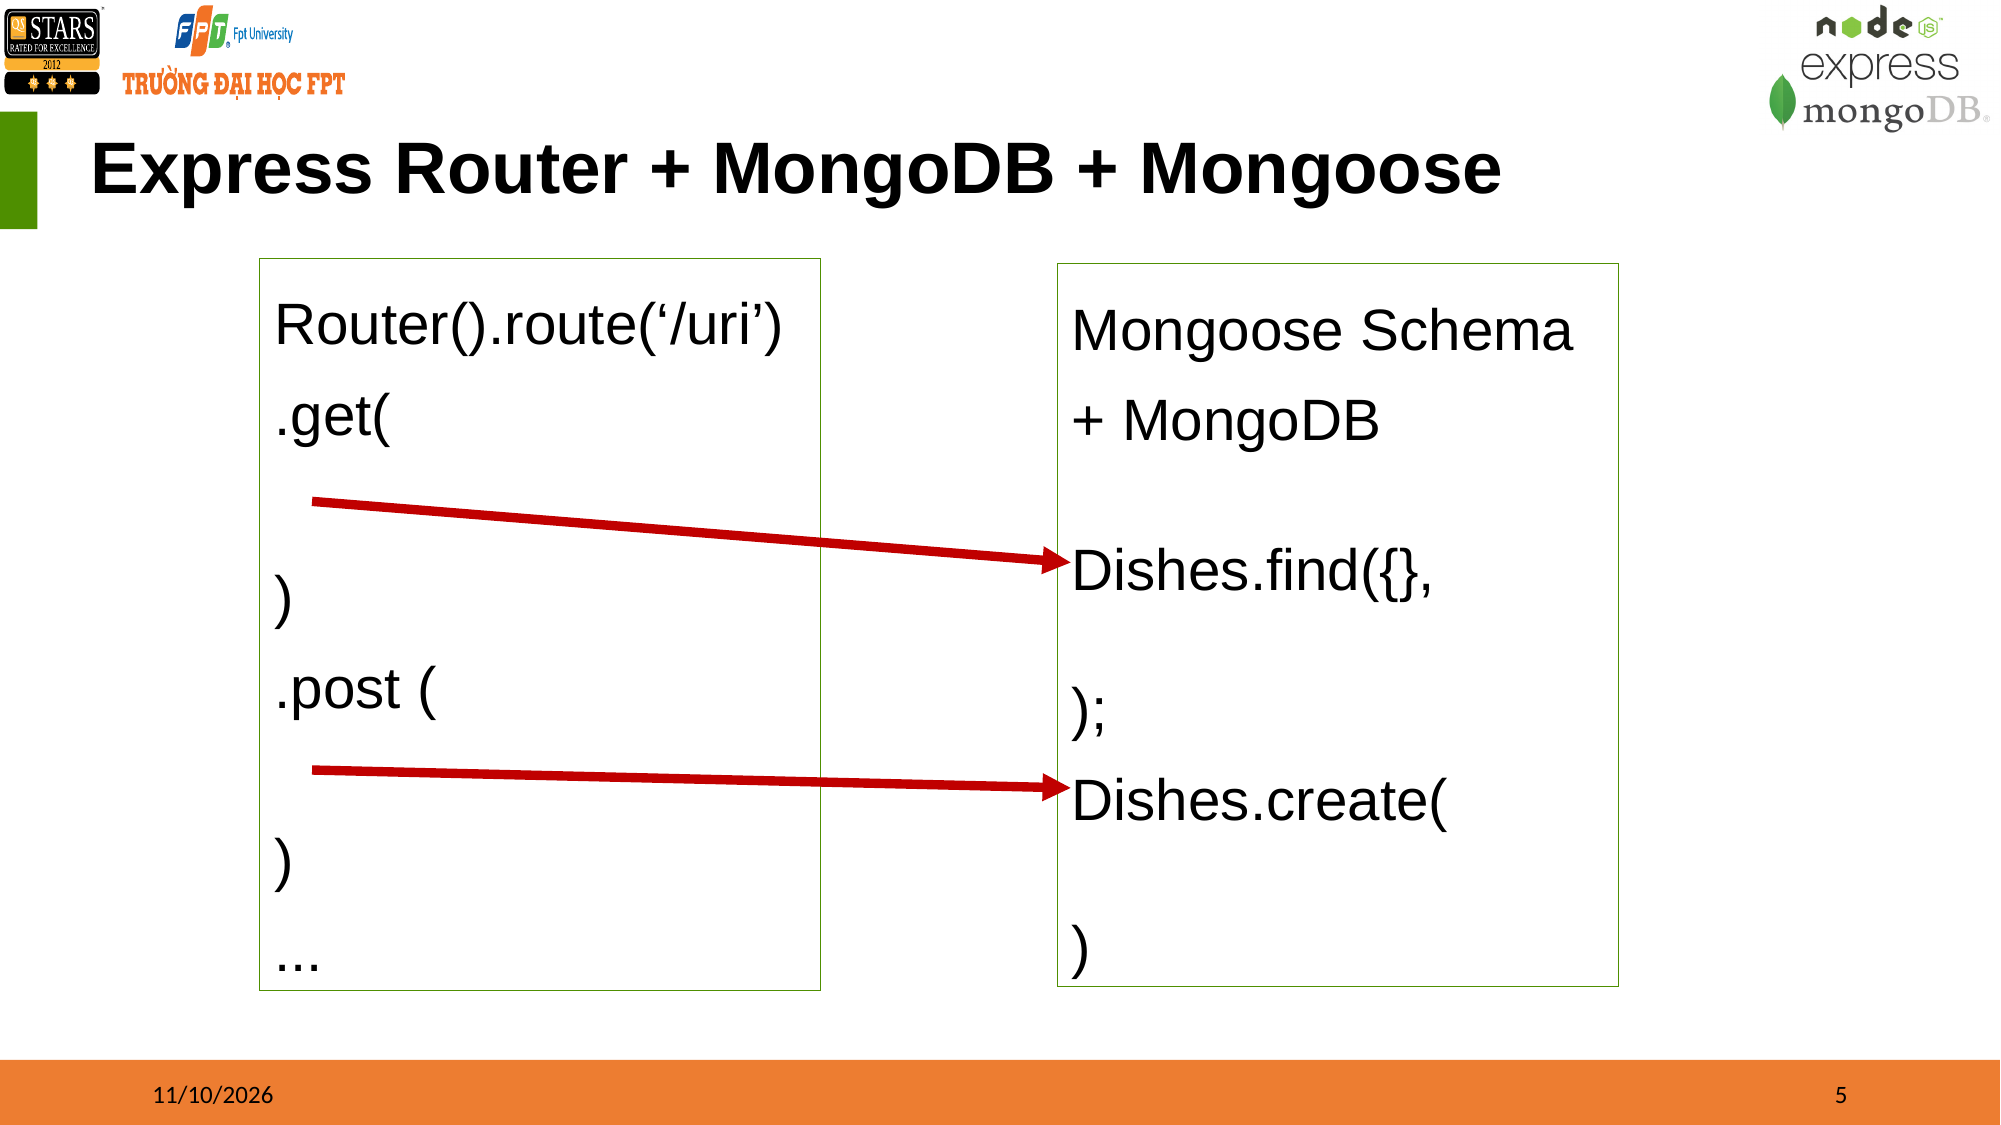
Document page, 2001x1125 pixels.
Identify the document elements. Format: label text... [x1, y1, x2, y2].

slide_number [137, 1063, 588, 1124]
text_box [311, 769, 1071, 788]
text_box Mongoose Schema + MongoDB Dishes.find({}, ); Dishes.create( ) [1057, 263, 1619, 987]
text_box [311, 501, 1071, 563]
slide_number 5 [1412, 1063, 1863, 1124]
picture [1759, 0, 2000, 135]
title Express Router + MongoDB + Mongoose [37, 111, 1978, 230]
text_box Router().route(‘/uri’) .get( ) .post ( ) ... [259, 258, 821, 991]
